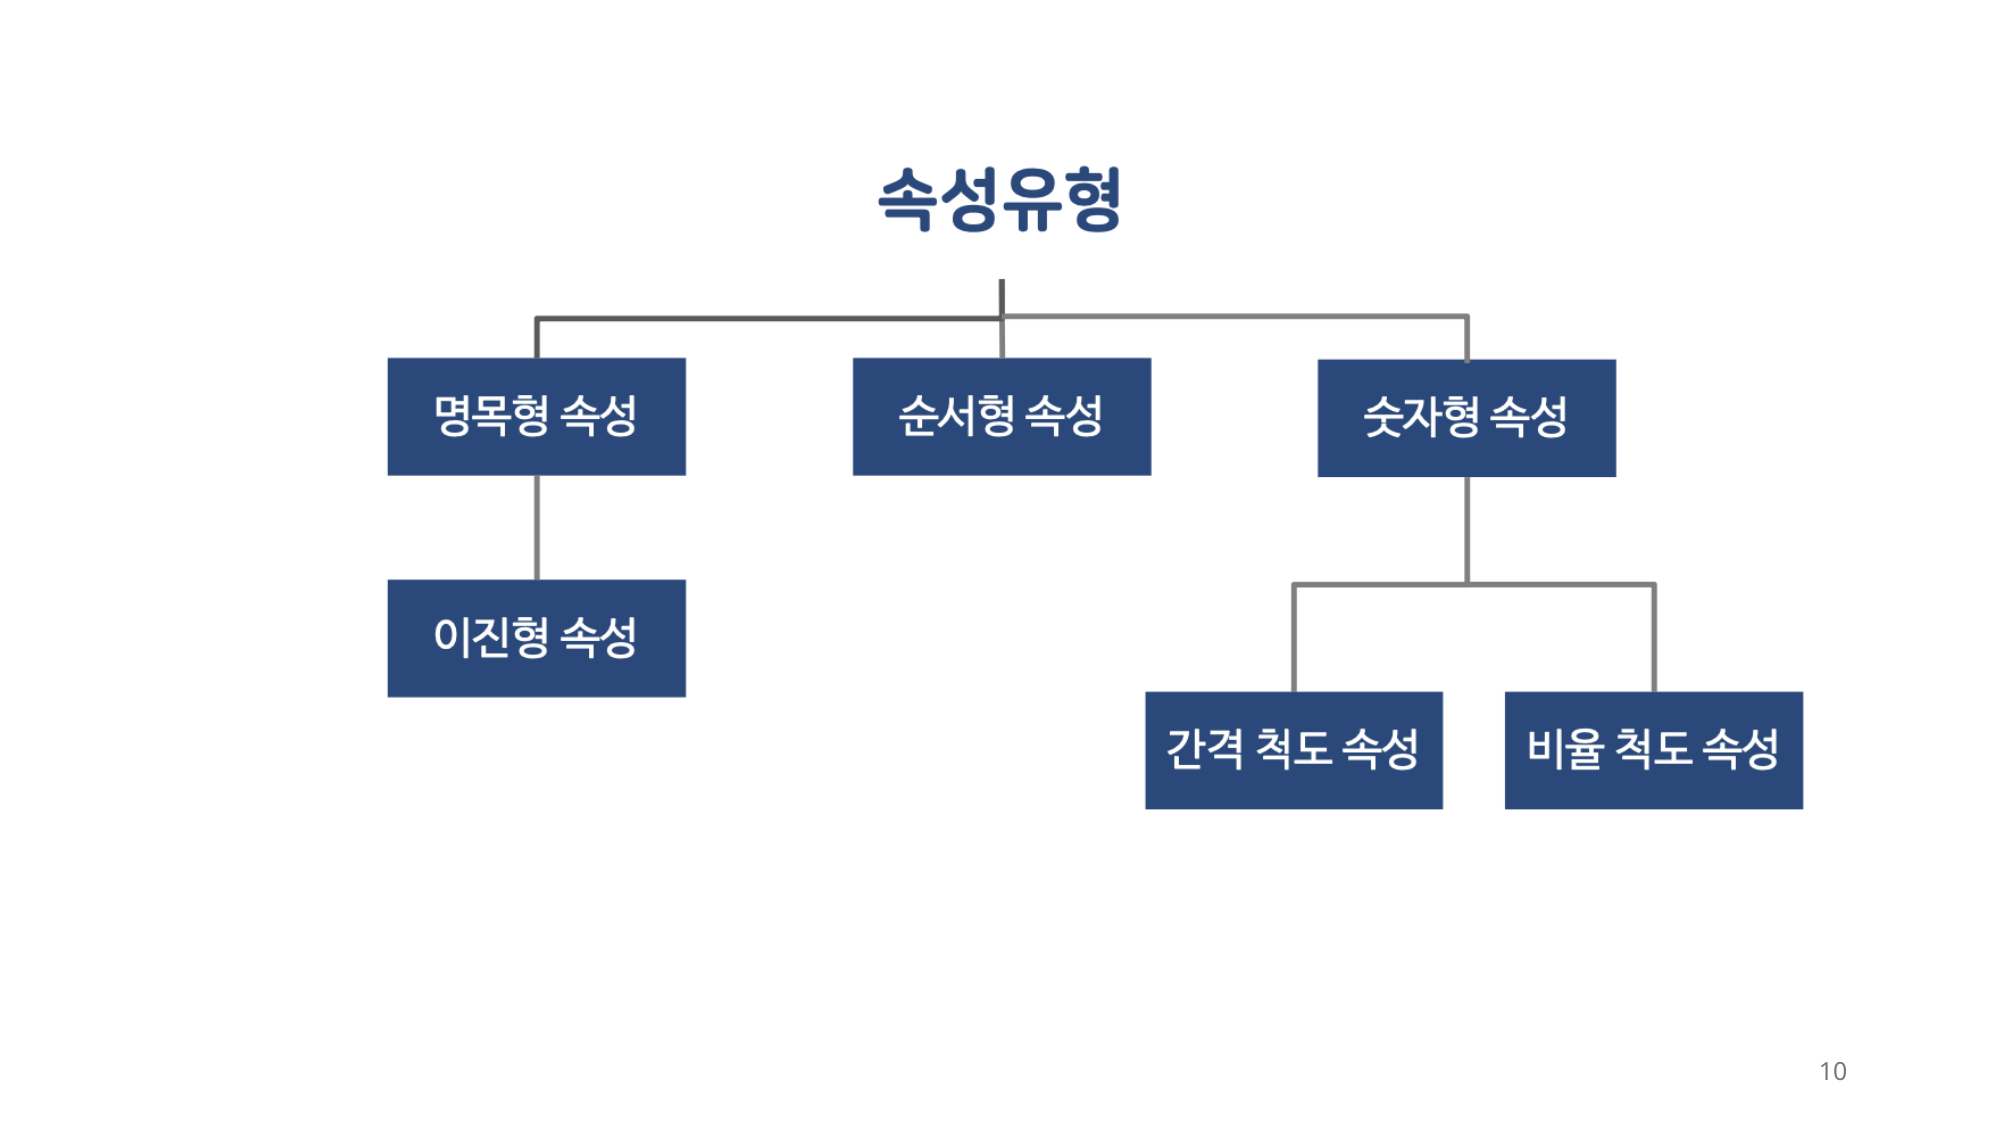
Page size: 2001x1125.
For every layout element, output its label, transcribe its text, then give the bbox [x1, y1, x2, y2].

slide_number 10 [1412, 1042, 1863, 1103]
picture [355, 146, 1837, 979]
